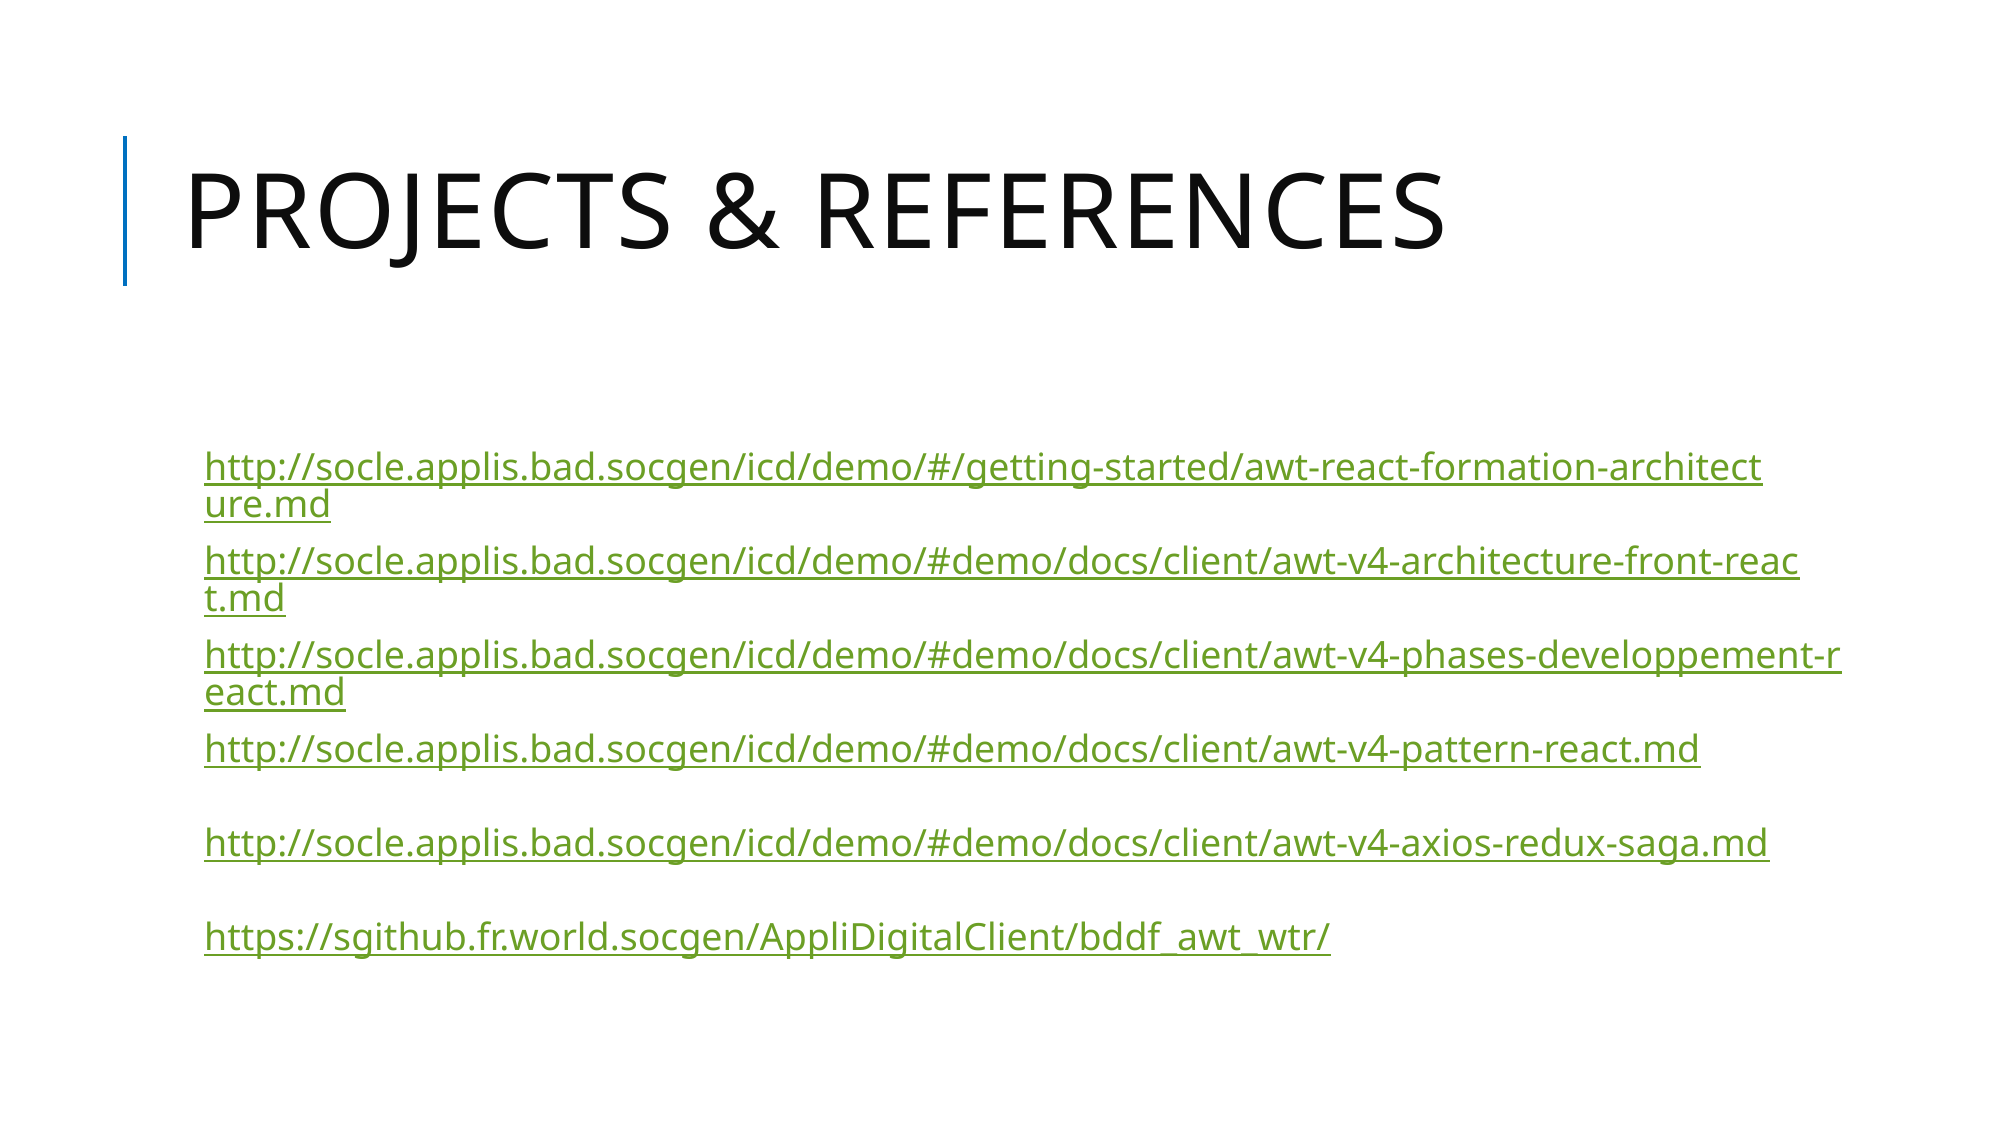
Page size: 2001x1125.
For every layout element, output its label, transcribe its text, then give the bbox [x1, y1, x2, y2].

text_box http://socle.applis.bad.socgen/icd/demo/#demo/docs/client/awt-v4-pattern-react.md [189, 717, 1834, 784]
text_box http://socle.applis.bad.socgen/icd/demo/#demo/docs/client/awt-v4-phases-developpement-react.md [189, 623, 1872, 690]
text_box http://socle.applis.bad.socgen/icd/demo/#demo/docs/client/awt-v4-architecture-front-react.md [189, 529, 1819, 596]
text_box http://socle.applis.bad.socgen/icd/demo/#demo/docs/client/awt-v4-axios-redux-saga.md [189, 811, 1819, 878]
text_box http://socle.applis.bad.socgen/icd/demo/#/getting-started/awt-react-formation-architecture.md [189, 435, 1784, 501]
title Projects & references [168, 96, 1763, 342]
text_box https://sgithub.fr.world.socgen/AppliDigitalClient/bddf_awt_wtr/ [189, 905, 1359, 972]
